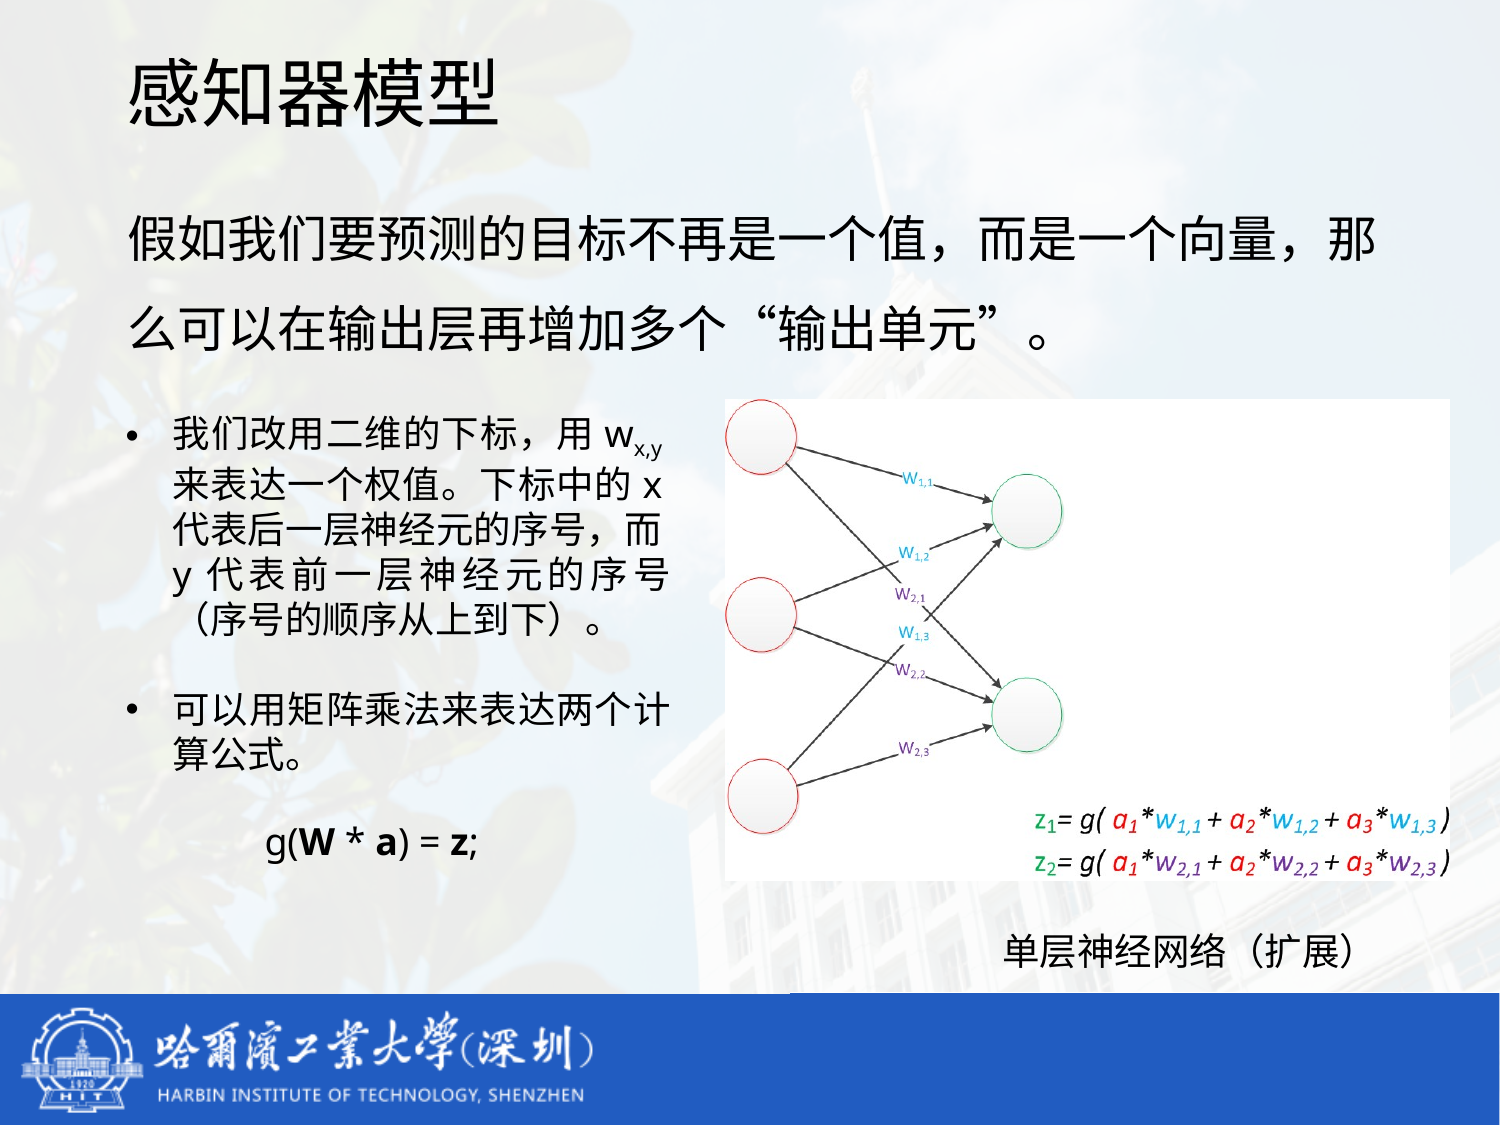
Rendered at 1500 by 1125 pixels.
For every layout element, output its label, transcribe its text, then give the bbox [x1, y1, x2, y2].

picture [0, 992, 1500, 1125]
text_box g(W * a) = z; [249, 810, 613, 871]
text_box 假如我们要预测的目标不再是一个值，而是一个向量，那么可以在输出层再增加多个“输出单元”。 [112, 170, 1438, 366]
title 感知器模型 [124, 0, 1088, 170]
picture [724, 399, 1451, 881]
text_box 单层神经网络（扩展） [987, 920, 1421, 980]
text_box 我们改用二维的下标，用wx,y来表达一个权值。下标中的x代表后一层神经元的序号，而y代表前一层神经元的序号（序号的顺序从上到下）。 可以用矩阵乘法来表达两个计算公式。 [110, 402, 686, 783]
